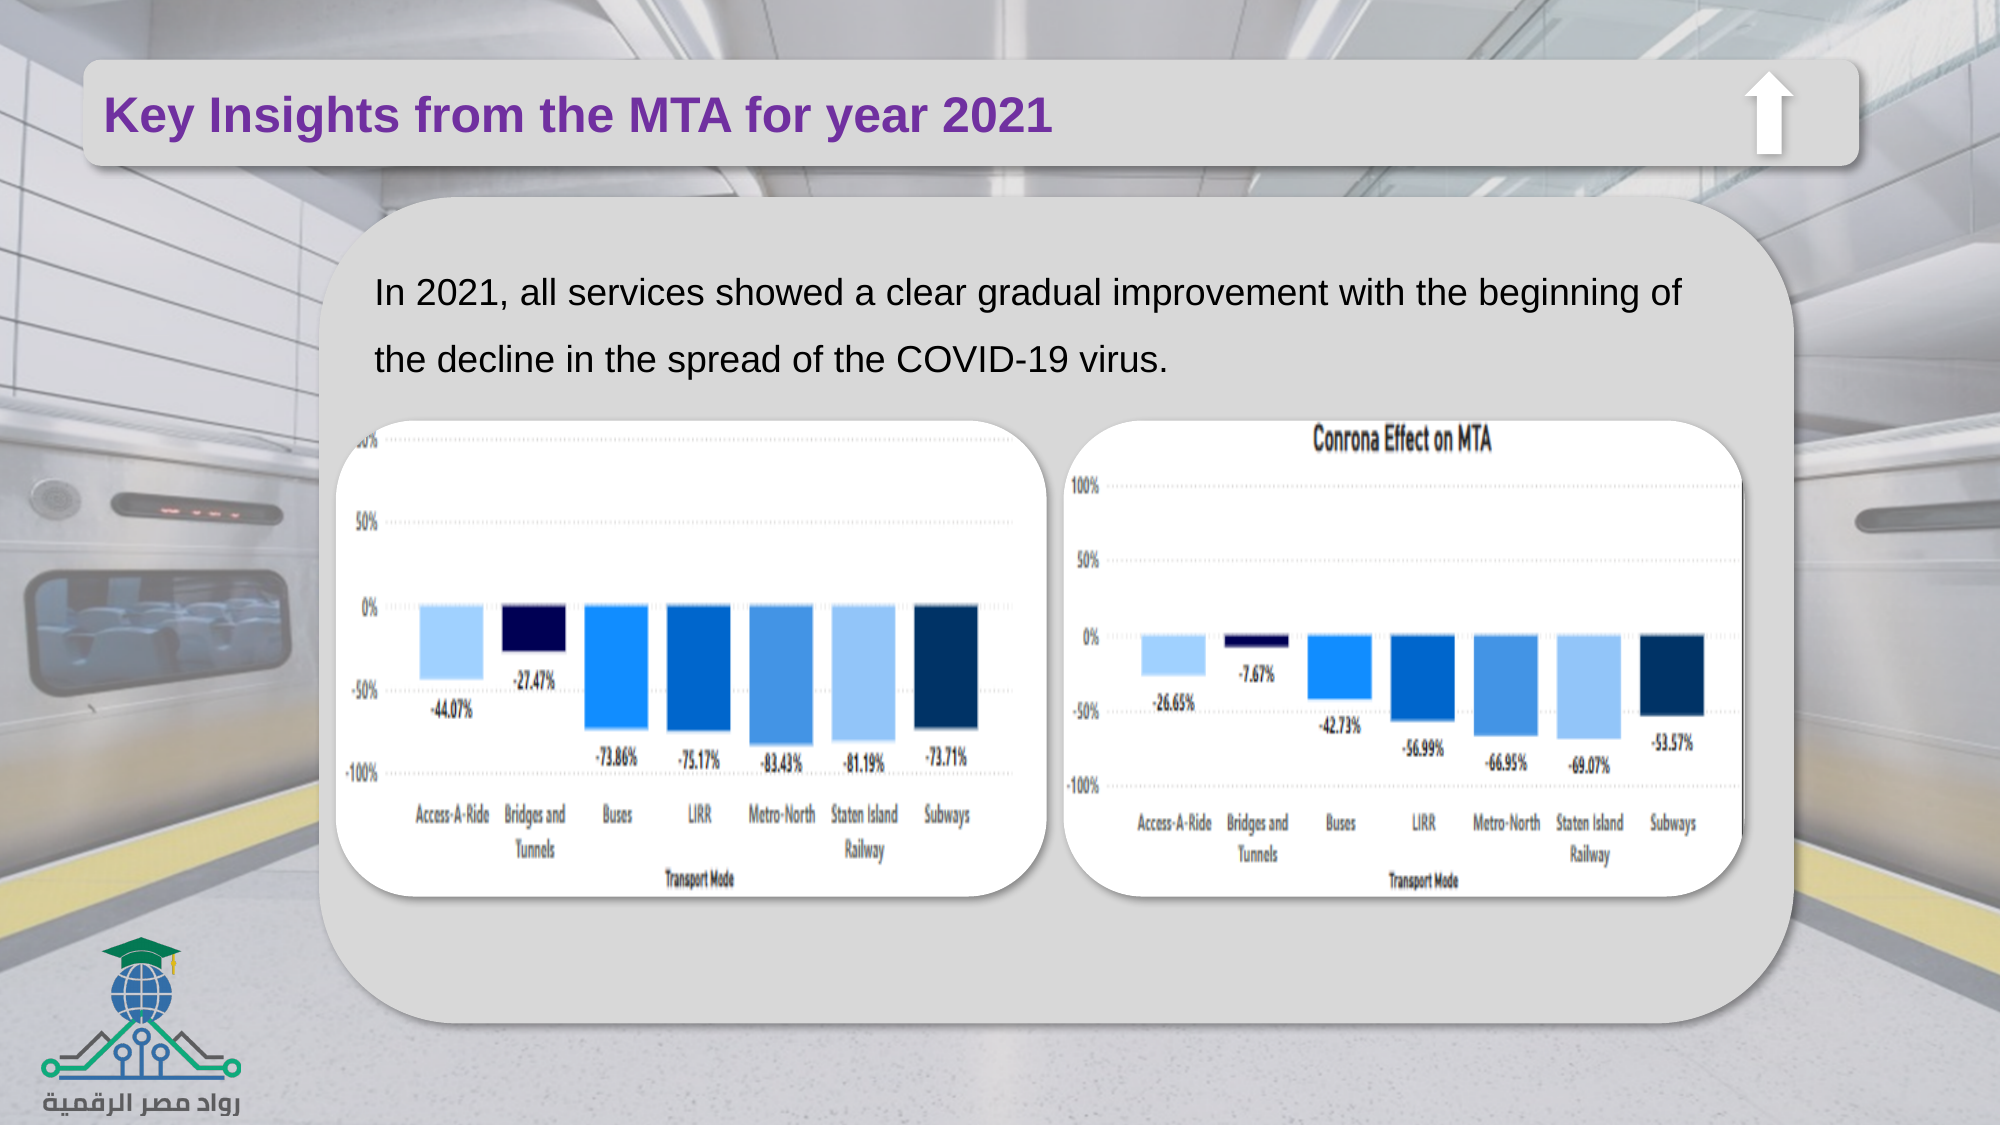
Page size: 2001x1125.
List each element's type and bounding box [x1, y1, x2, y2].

text_box [335, 420, 1745, 897]
picture [0, 0, 2000, 1125]
